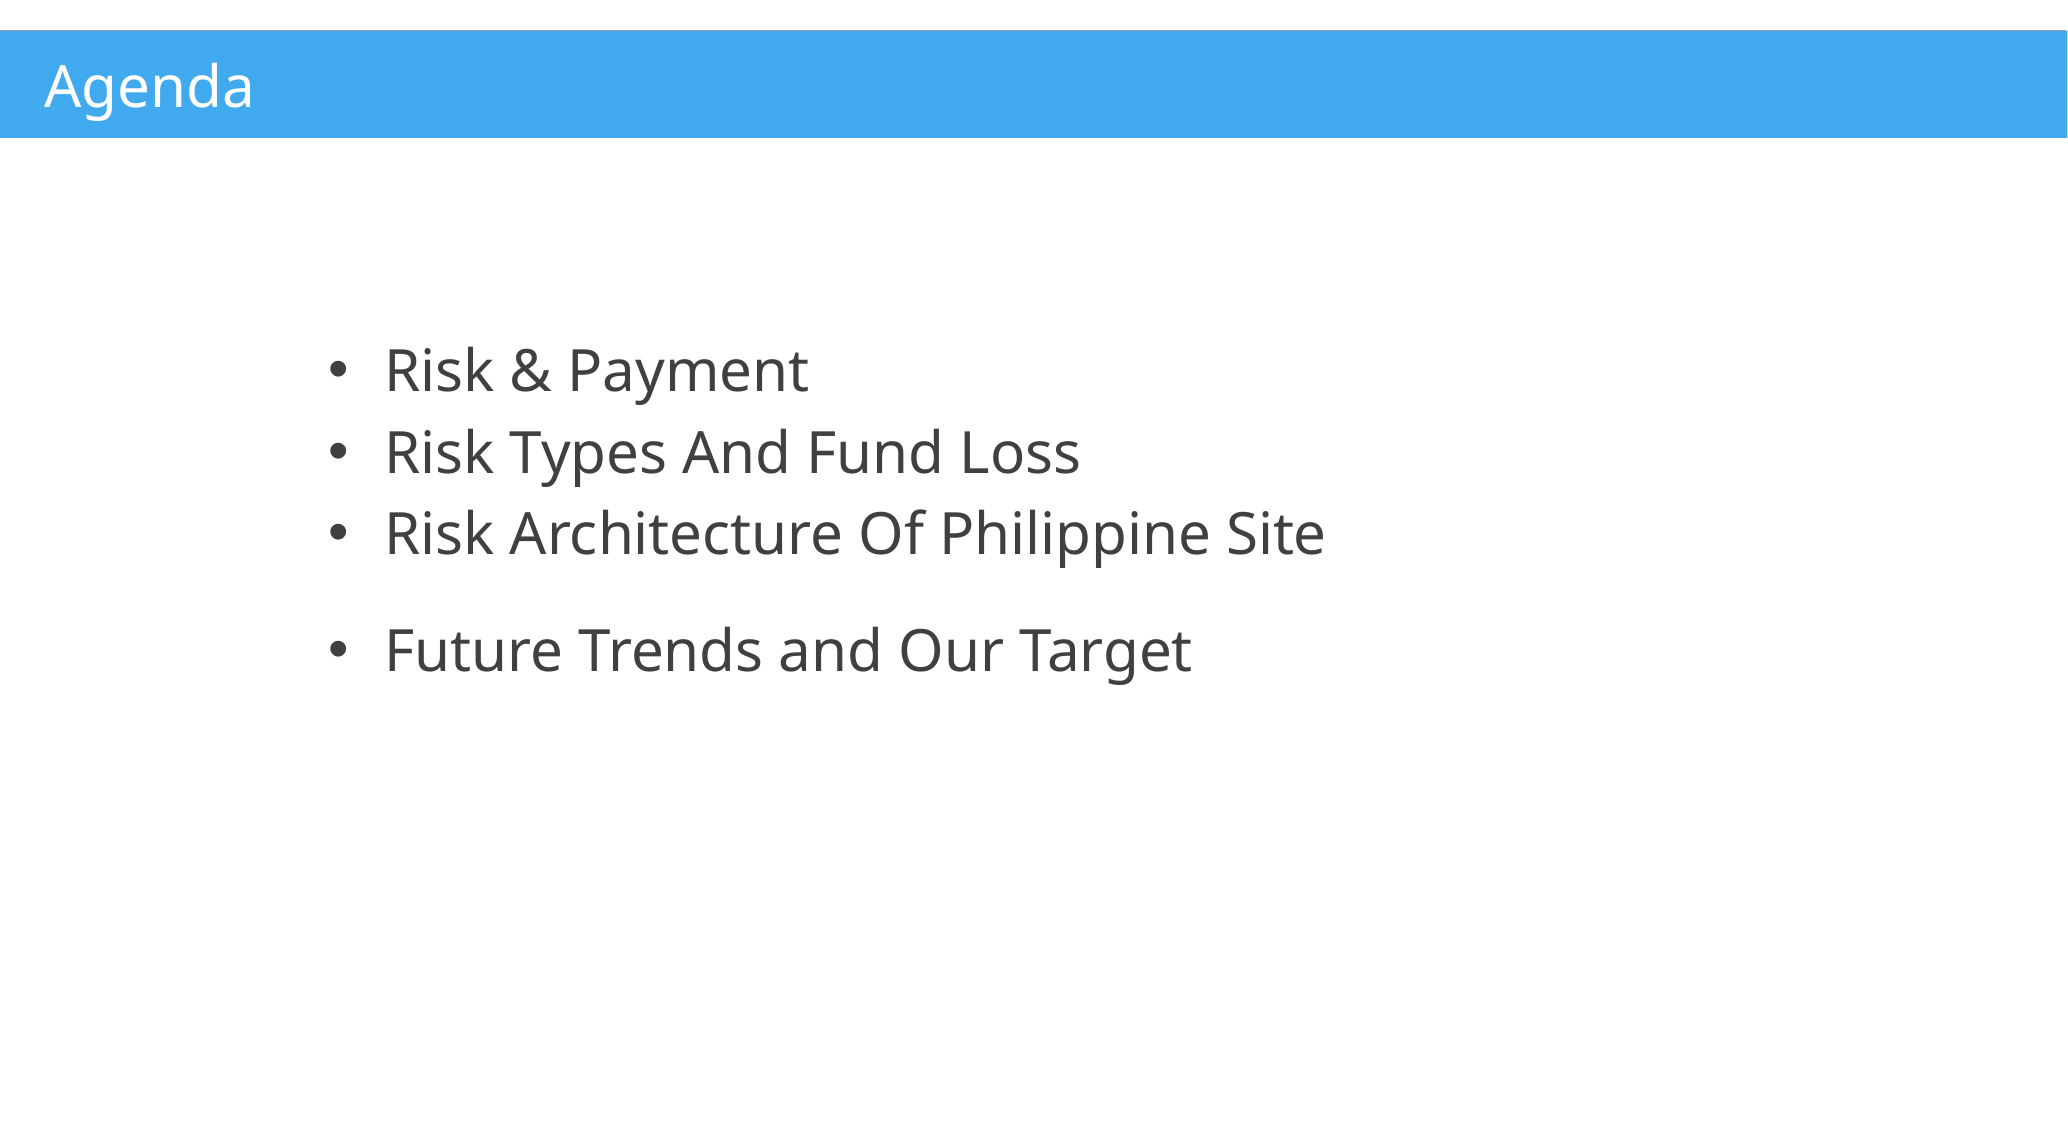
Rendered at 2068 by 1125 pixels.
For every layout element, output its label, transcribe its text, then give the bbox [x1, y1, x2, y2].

list Risk & Payment Risk Types And Fund Loss Risk Architecture Of Philippine Site Future Trends and Our Target [313, 290, 1991, 941]
title Agenda [29, 30, 2014, 138]
